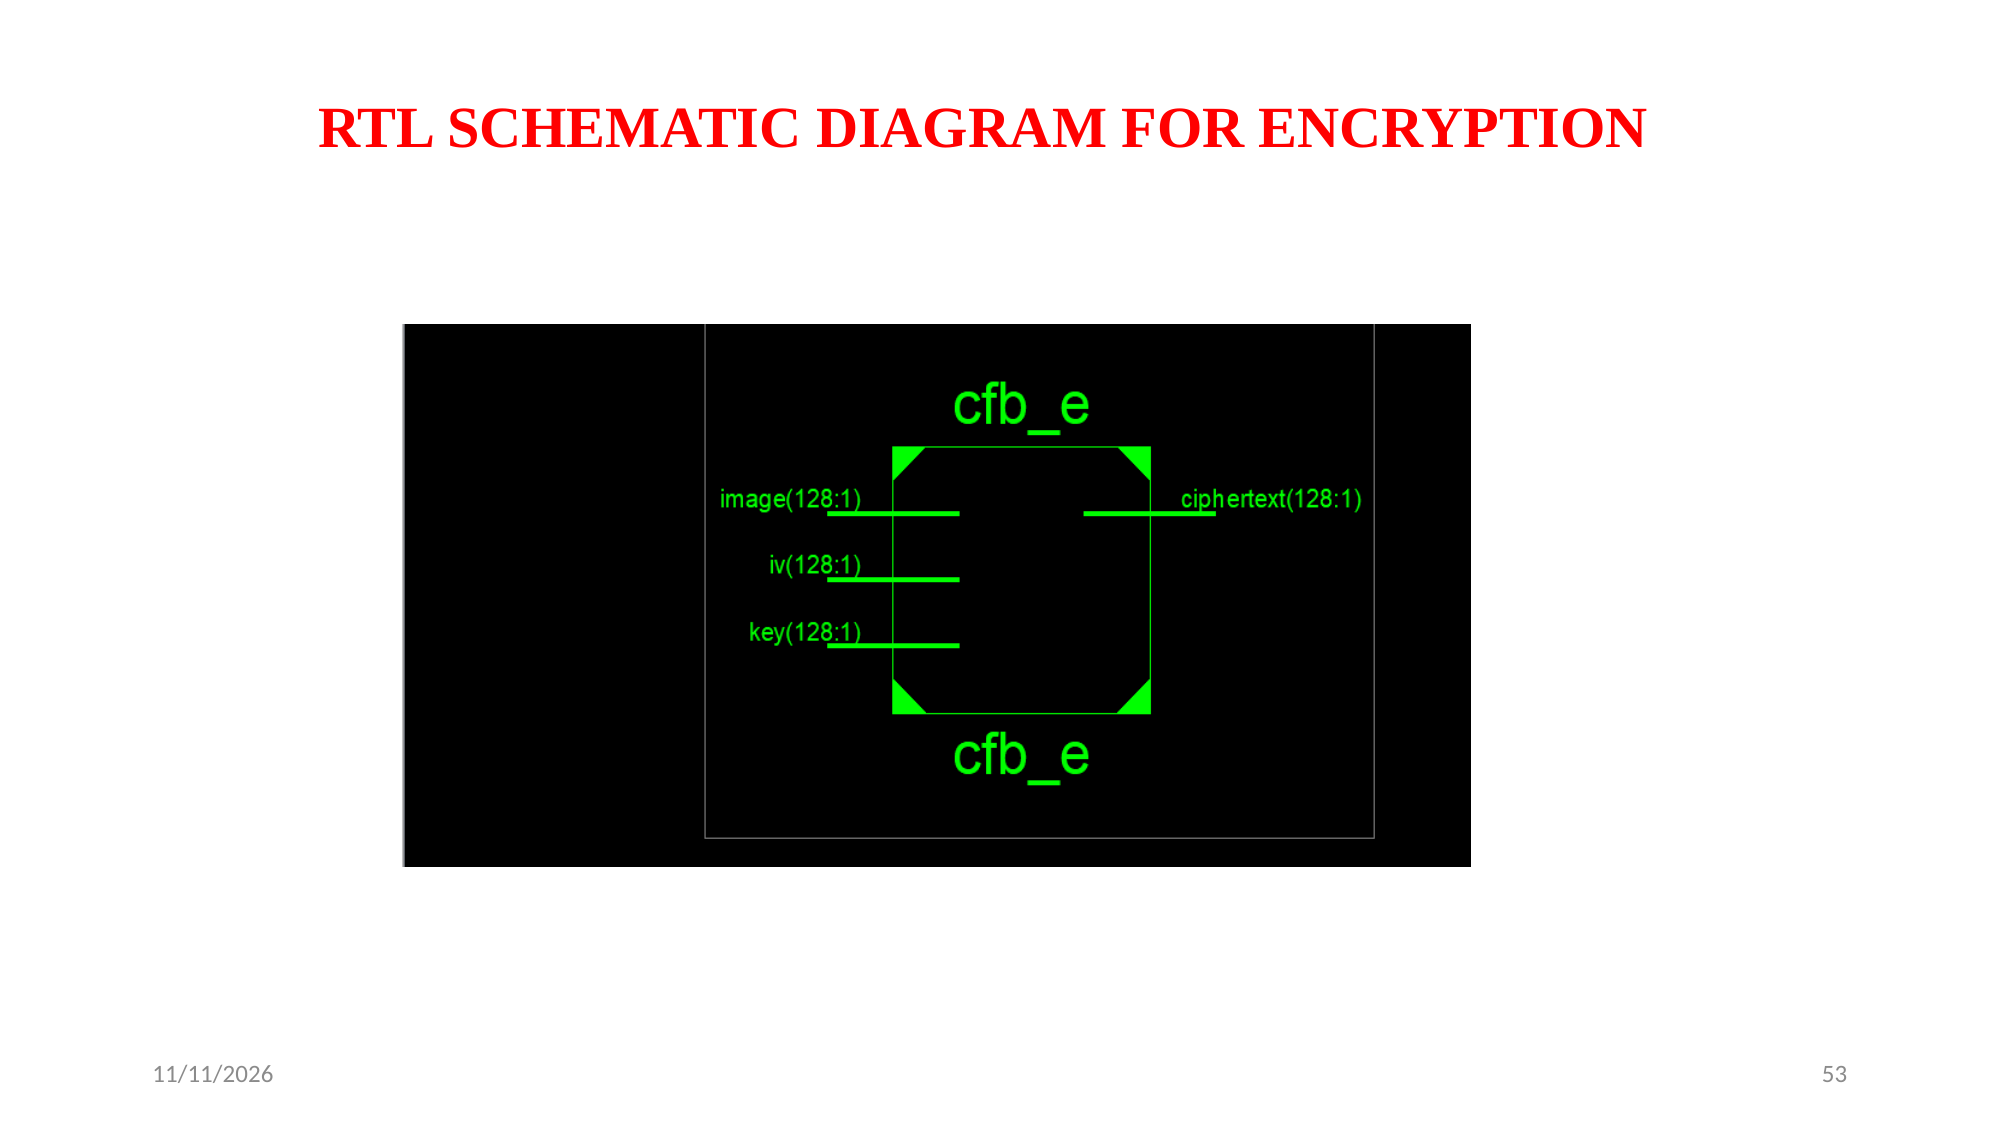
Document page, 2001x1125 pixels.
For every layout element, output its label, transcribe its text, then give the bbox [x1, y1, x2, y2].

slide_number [137, 1042, 588, 1103]
picture [401, 324, 1471, 867]
text_box RTL SCHEMATIC DIAGRAM FOR ENCRYPTION [303, 82, 1664, 257]
slide_number 53 [1412, 1042, 1863, 1103]
